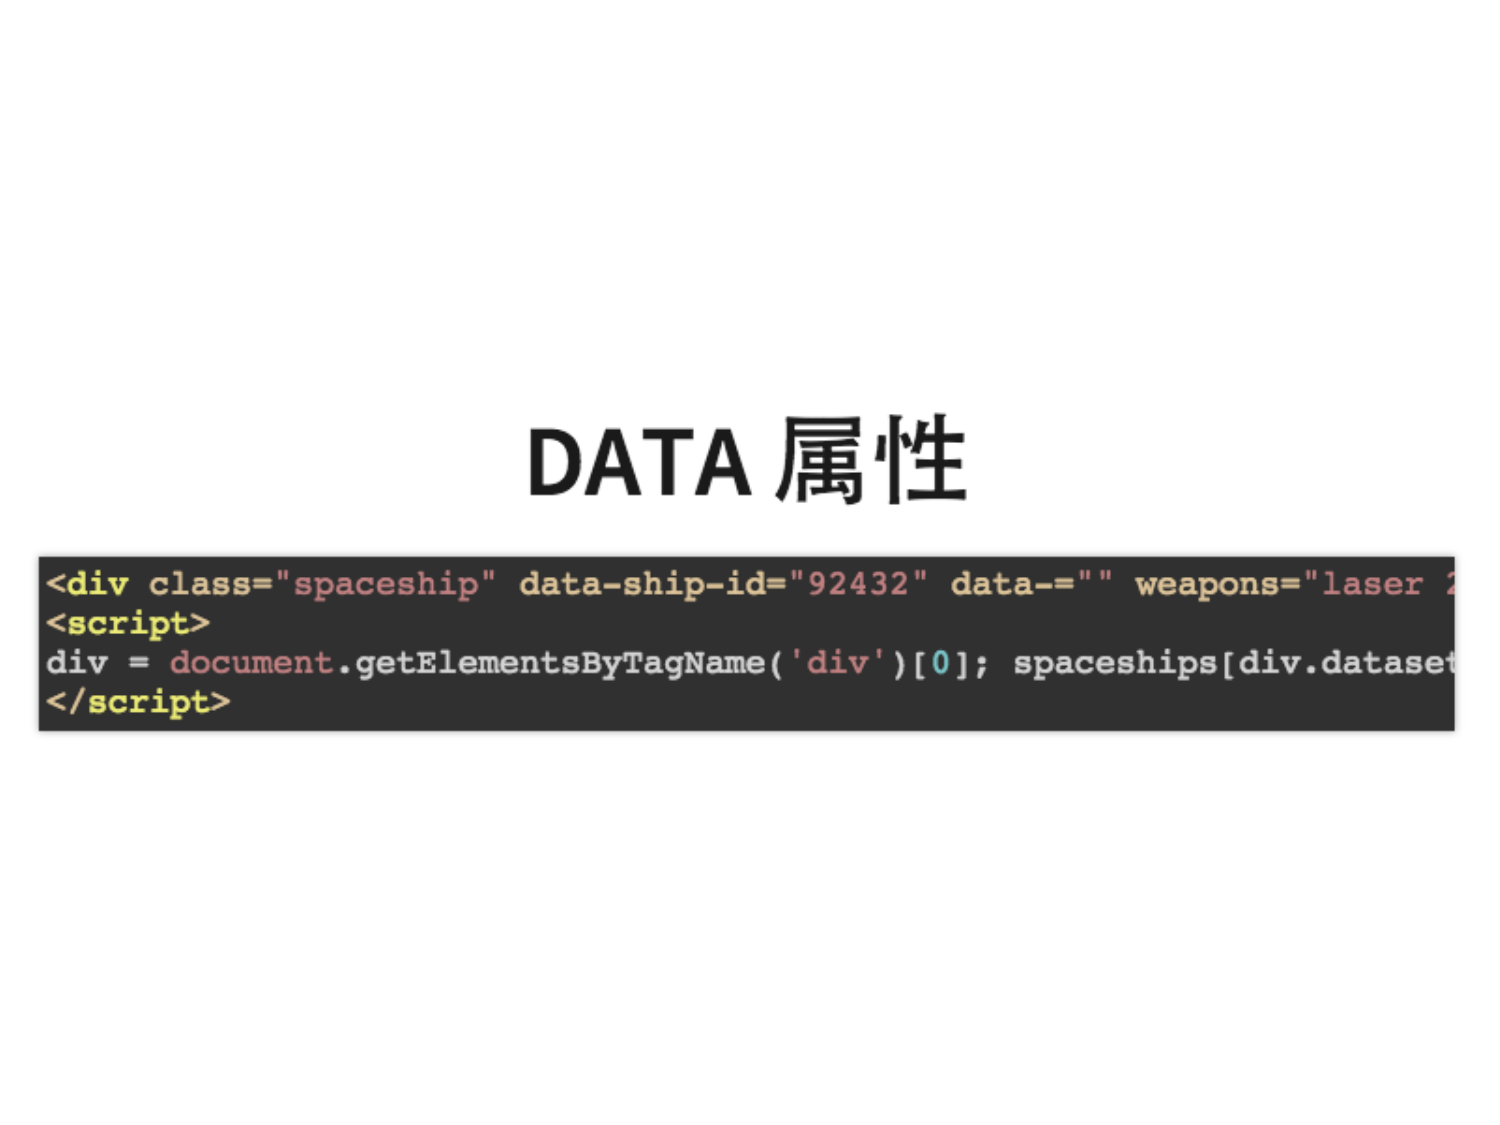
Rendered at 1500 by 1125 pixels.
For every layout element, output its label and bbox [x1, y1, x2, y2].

picture [0, 295, 1500, 828]
